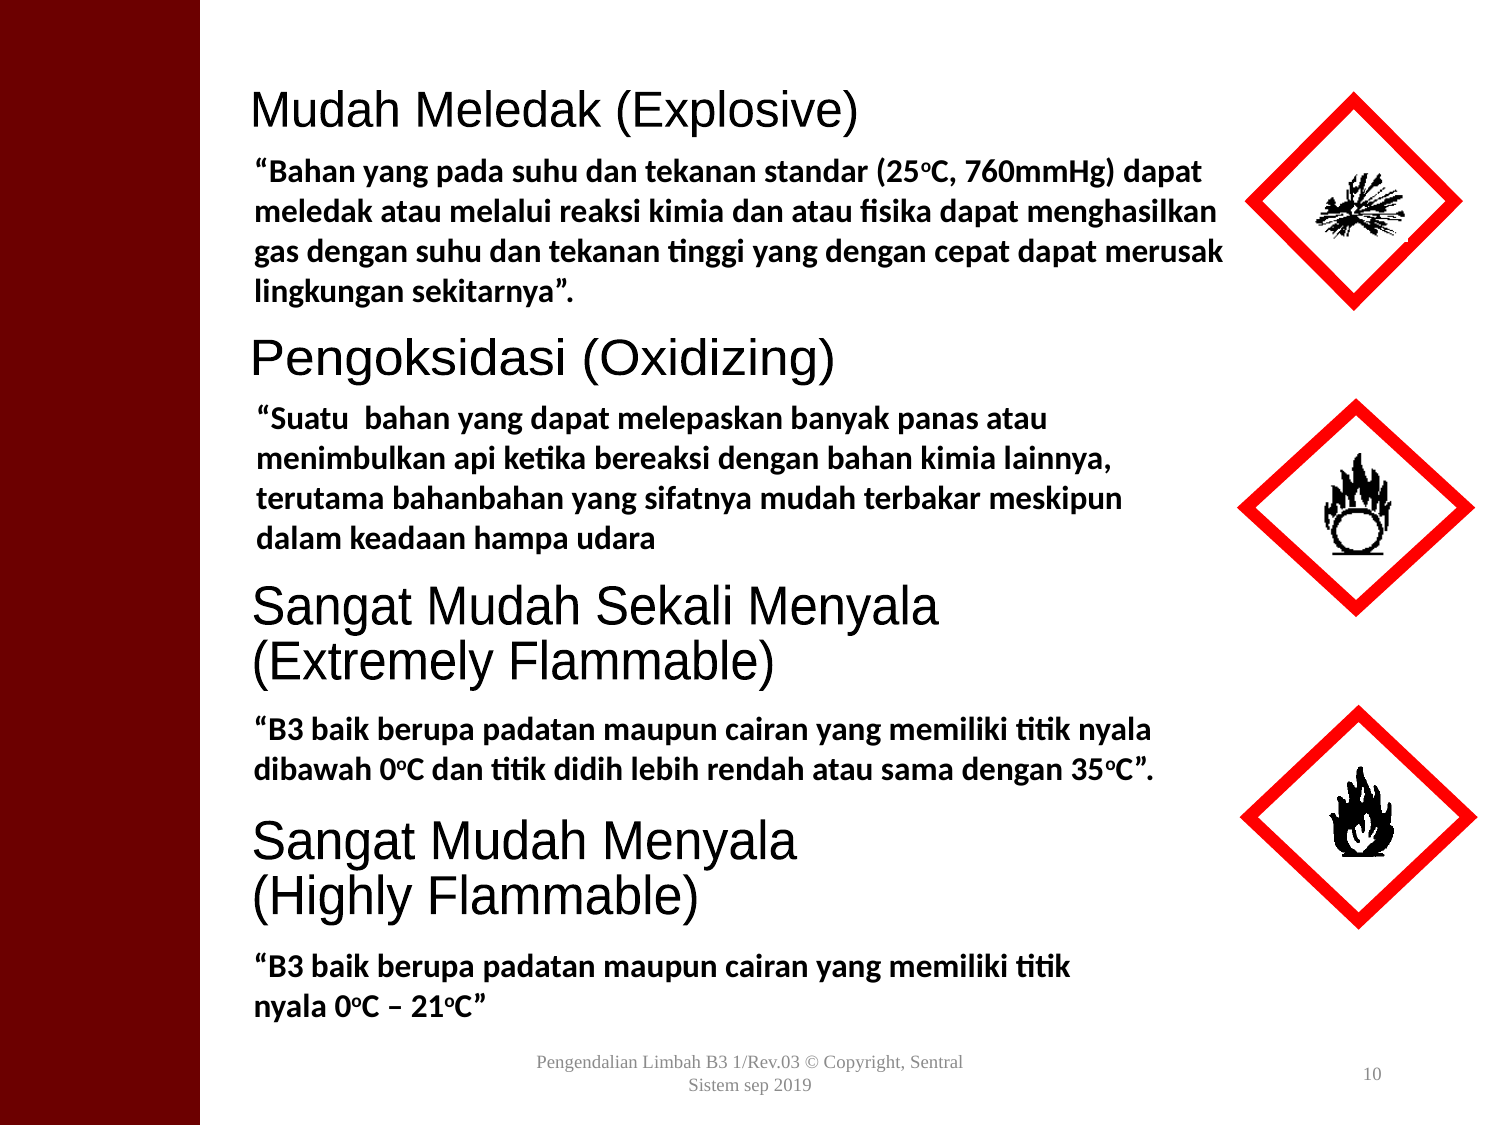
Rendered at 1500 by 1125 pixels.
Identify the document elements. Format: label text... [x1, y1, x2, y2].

text_box “Bahan yang pada suhu dan tekanan standar (25oC, 760mmHg) dapat meledak atau melalui reaksi kimia dan atau fisika dapat menghasilkan gas dengan suhu dan tekanan tinggi yang dengan cepat dapat merusak lingkungan sekitarnya”. [239, 142, 1244, 317]
text_box “B3 baik berupa padatan maupun cairan yang memiliki titik nyala dibawah 0oC dan titik didih lebih rendah atau sama dengan 35oC”. [238, 699, 1196, 795]
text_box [1246, 406, 1466, 609]
text_box [0, 0, 200, 1125]
text_box “Suatu bahan yang dapat melepaskan banyak panas atau menimbulkan api ketika bereaksi dengan bahan kimia lainnya, terutama bahanbahan yang sifatnya mudah terbakar meskipun dalam keadaan hampa udara [241, 389, 1222, 564]
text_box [1253, 100, 1455, 303]
footer Pengendalian Limbah B3 1/Rev.03 © Copyright, Sentral Sistem sep 2019 [496, 1042, 1004, 1103]
slide_number 10 [1059, 1042, 1397, 1103]
text_box “B3 baik berupa padatan maupun cairan yang memiliki titik nyala 0oC – 21oC” [238, 937, 1161, 1032]
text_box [1248, 713, 1469, 921]
